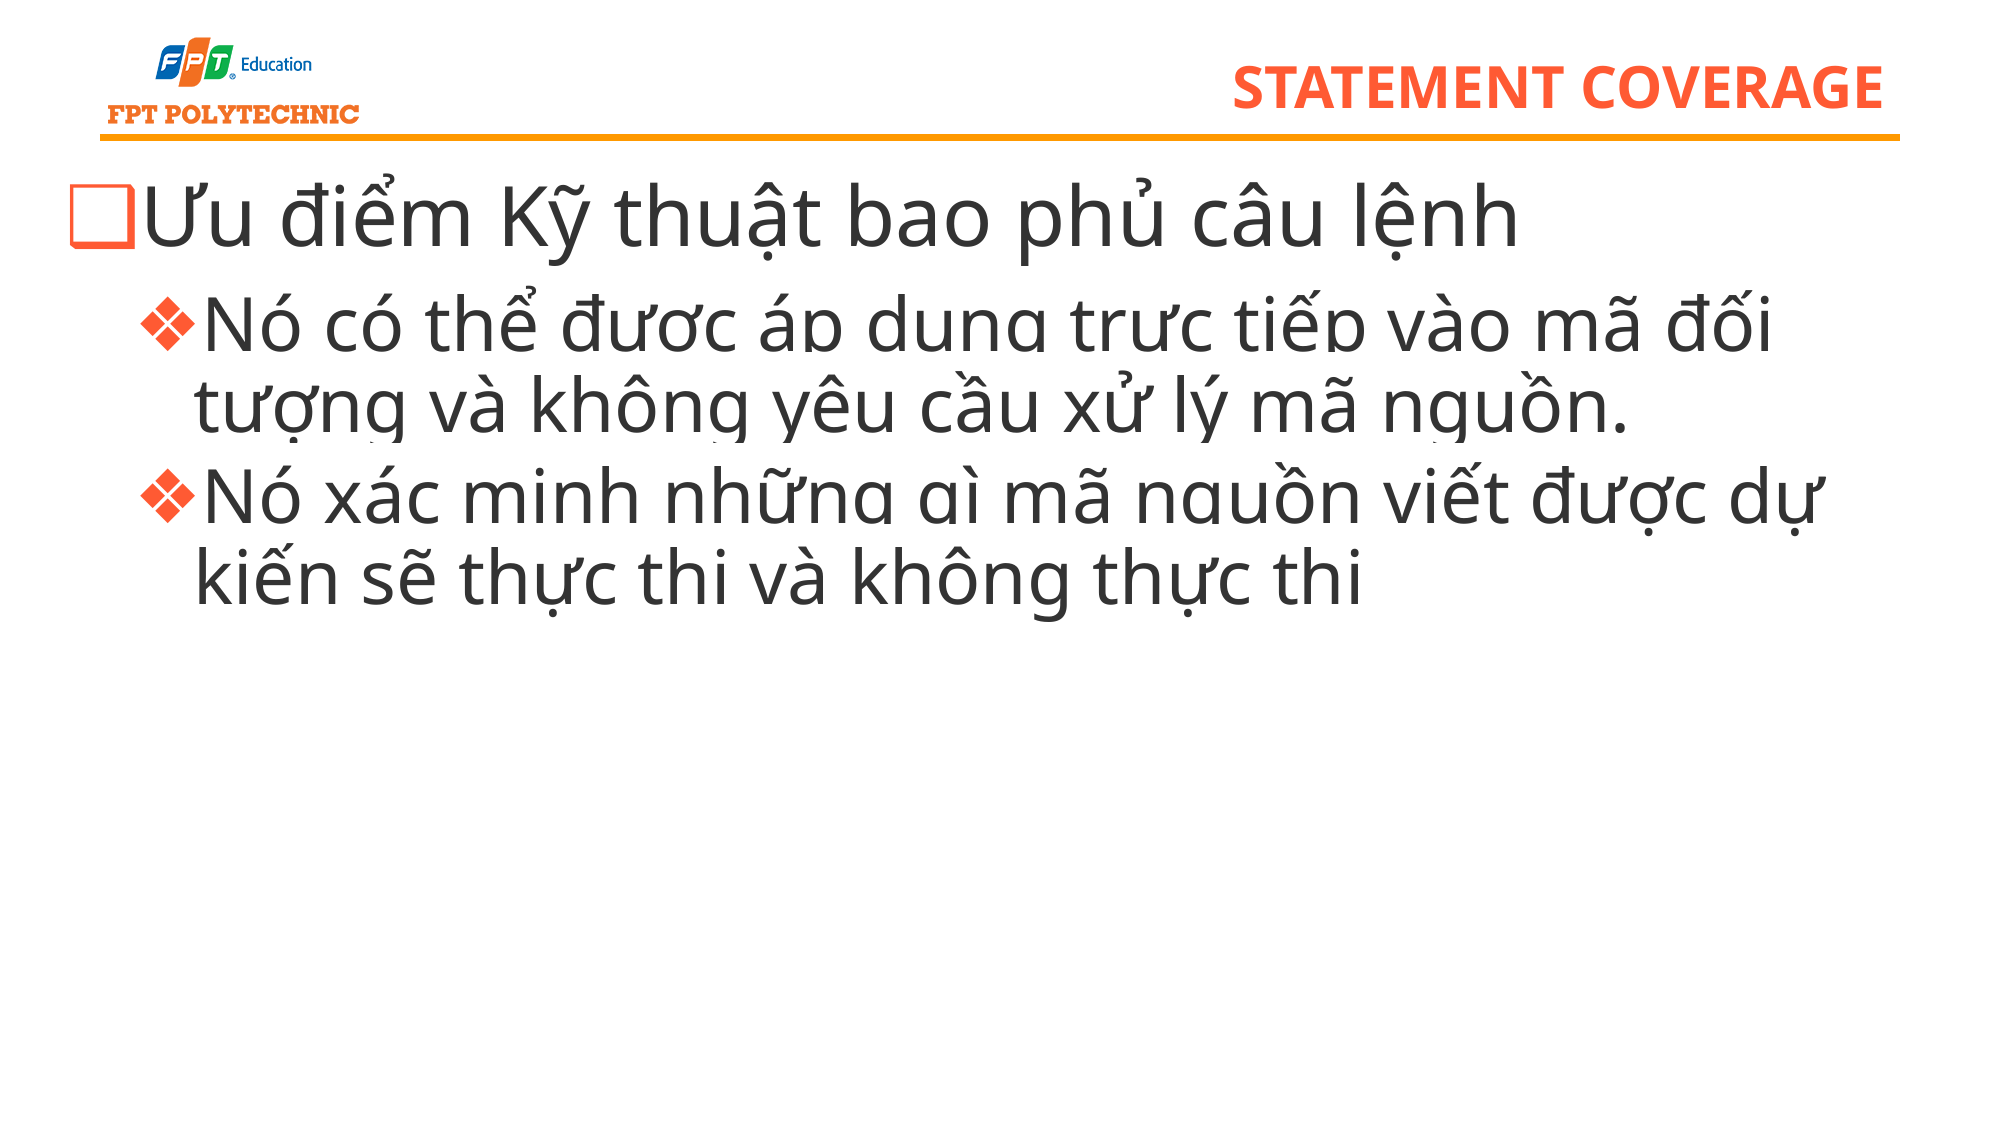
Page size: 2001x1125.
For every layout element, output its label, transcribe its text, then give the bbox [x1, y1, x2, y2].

text_box Nó có thể được áp dụng trực tiếp vào mã đối tượng và không yêu cầu xử lý mã nguồn. Nó xác minh những gì mã nguồn viết được dự kiến ​​sẽ thực thi và không thực thi [56, 279, 1900, 950]
title statement coverage [366, 45, 1900, 125]
text_box Ưu điểm Kỹ thuật bao phủ câu lệnh [50, 147, 2000, 278]
picture [99, 25, 367, 134]
picture [99, 135, 367, 143]
